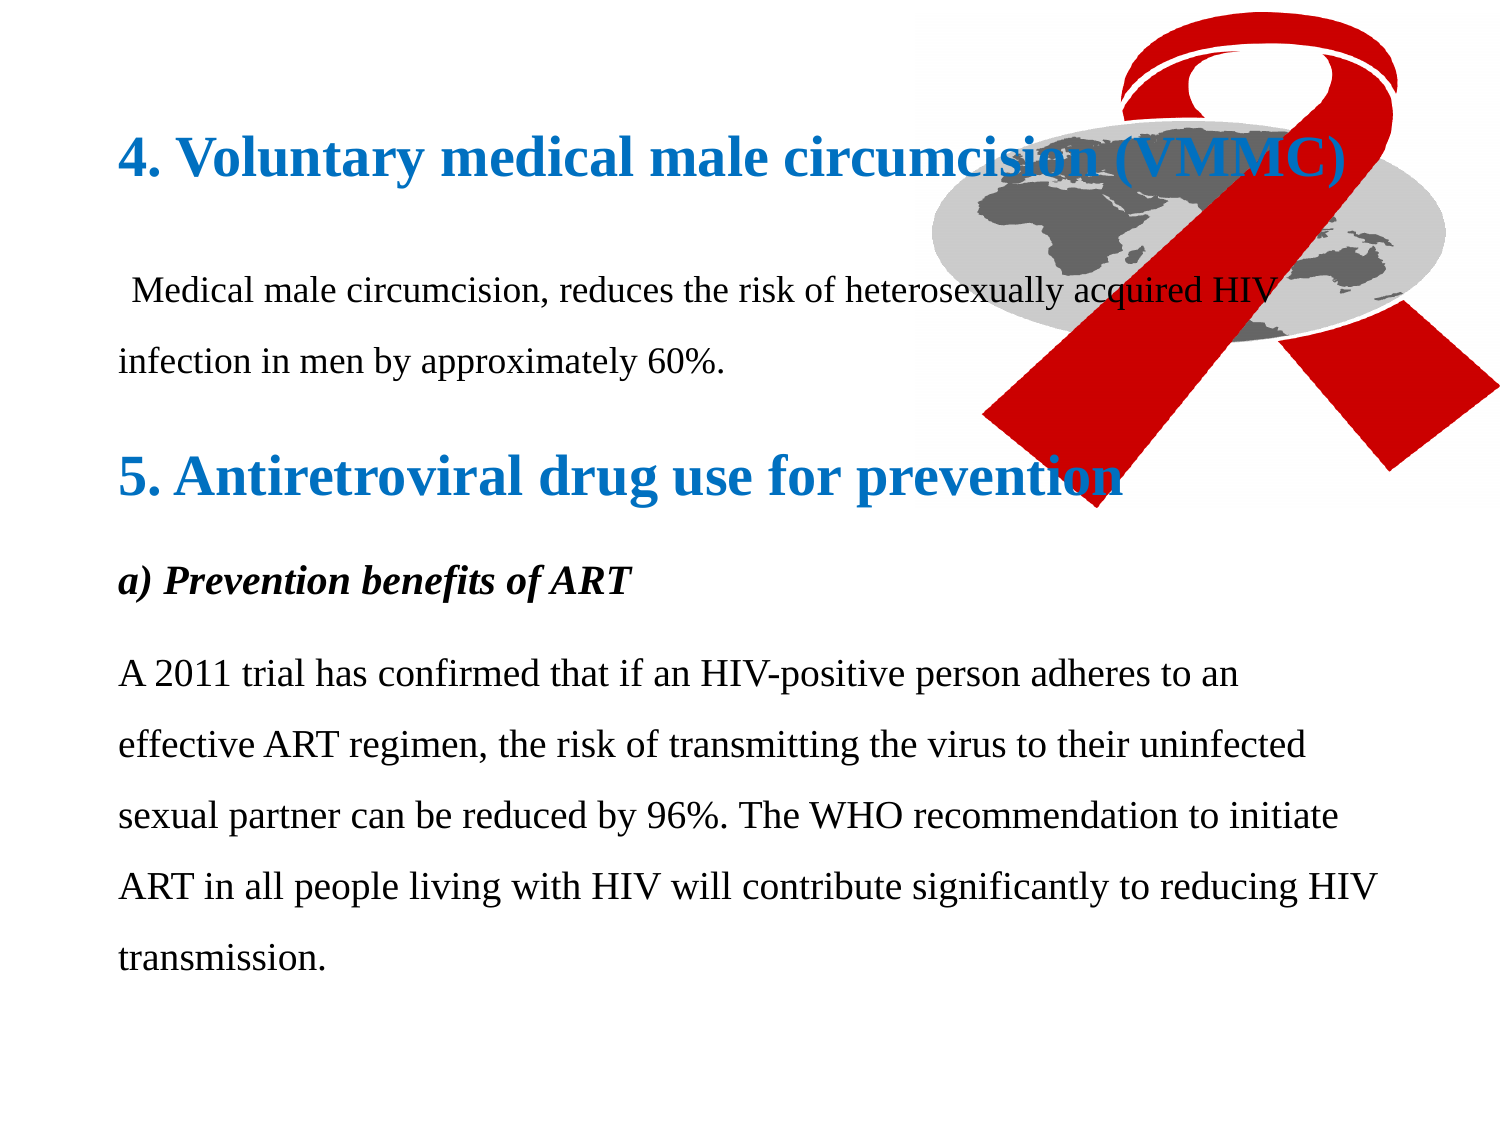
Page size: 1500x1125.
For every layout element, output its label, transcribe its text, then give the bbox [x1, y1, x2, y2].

list 4. Voluntary medical male circumcision (VMMC) Medical male circumcision, reduces the risk of heterosexually acquired HIV infection in men by approximately 60%. 5. Antiretroviral drug use for prevention a) Prevention benefits of ART A 2011 trial has confirmed that if an HIV-positive person adheres to an effective ART regimen, the risk of transmitting the virus to their uninfected sexual partner can be reduced by 96%. The WHO recommendation to initiate ART in all people living with HIV will contribute significantly to reducing HIV transmission. [103, 75, 1397, 1014]
picture [915, 12, 1500, 508]
